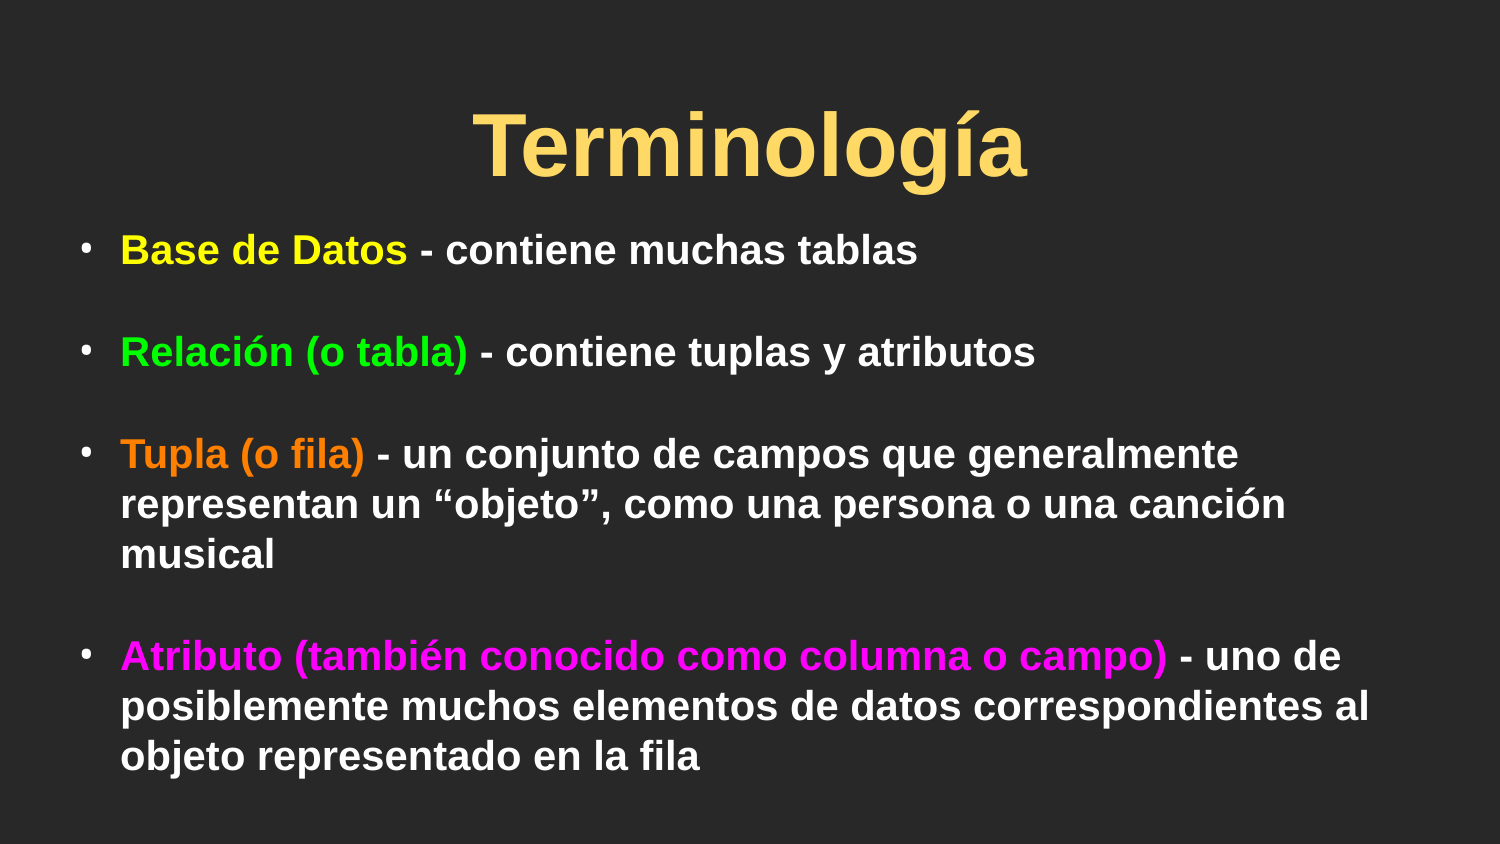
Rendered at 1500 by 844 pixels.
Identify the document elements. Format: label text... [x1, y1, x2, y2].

list Base de Datos - contiene muchas tablas Relación (o tabla) - contiene tuplas y atributos Tupla (o fila) - un conjunto de campos que generalmente representan un “objeto”, como una persona o una canción musical Atributo (también conocido como columna o campo) - uno de posiblemente muchos elementos de datos correspondientes al objeto representado en la fila [75, 228, 1425, 773]
title Terminología [58, 83, 1442, 199]
